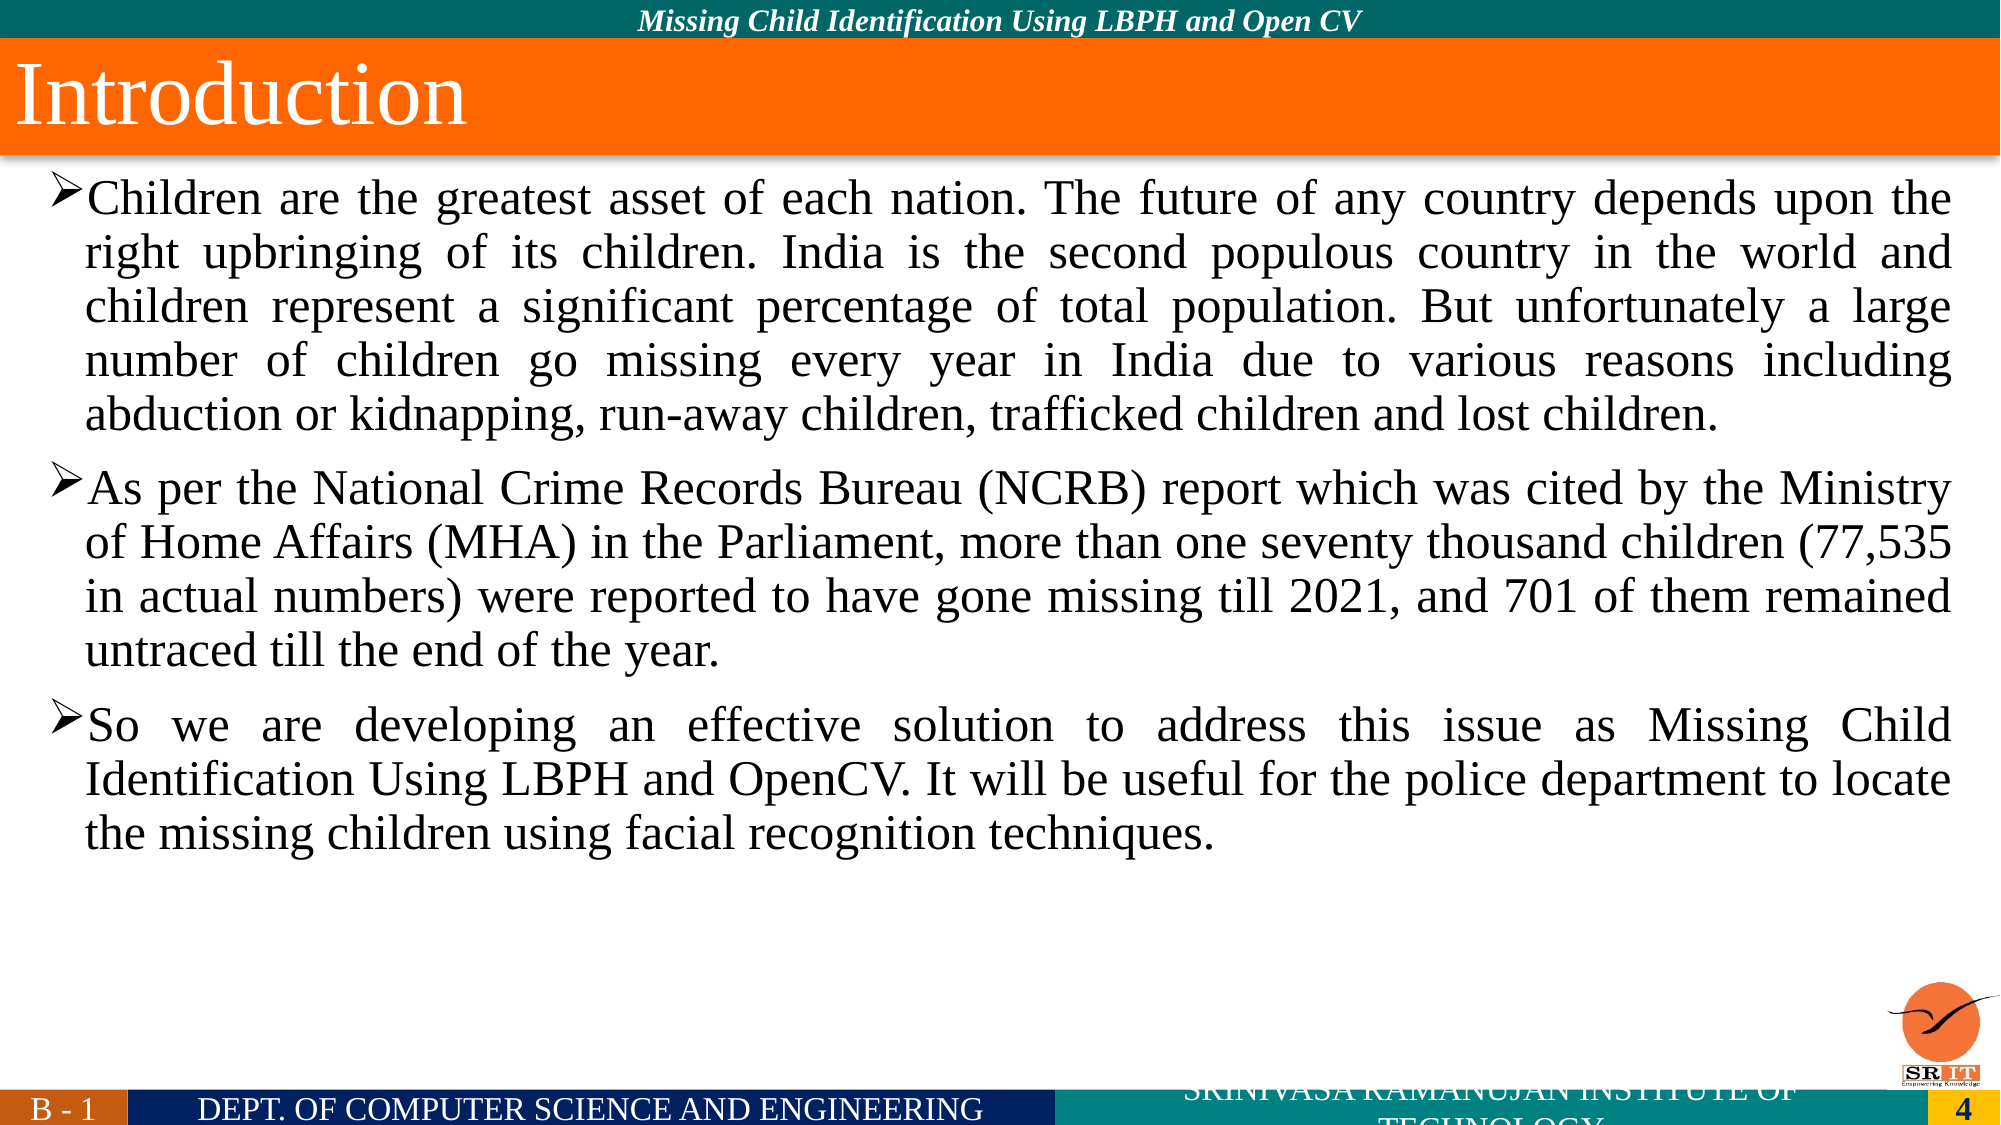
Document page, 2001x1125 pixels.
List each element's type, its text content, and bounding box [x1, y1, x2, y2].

list Children are the greatest asset of each nation. The future of any country depends upon the right upbringing of its children. India is the second populous country in the world and children represent a significant percentage of total population. But unfortunately a large number of children go missing every year in India due to various reasons including abduction or kidnapping, run-away children, trafficked children and lost children. As per the National Crime Records Bureau (NCRB) report which was cited by the Ministry of Home Affairs (MHA) in the Parliament, more than one seventy thousand children (77,535 in actual numbers) were reported to have gone missing till 2021, and 701 of them remained untraced till the end of the year. So we are developing an effective solution to address this issue as Missing Child Identification Using LBPH and OpenCV. It will be useful for the police department to locate the missing children using facial recognition techniques. [32, 163, 1969, 1013]
picture [1887, 977, 2000, 1090]
title Introduction [0, 38, 2000, 156]
